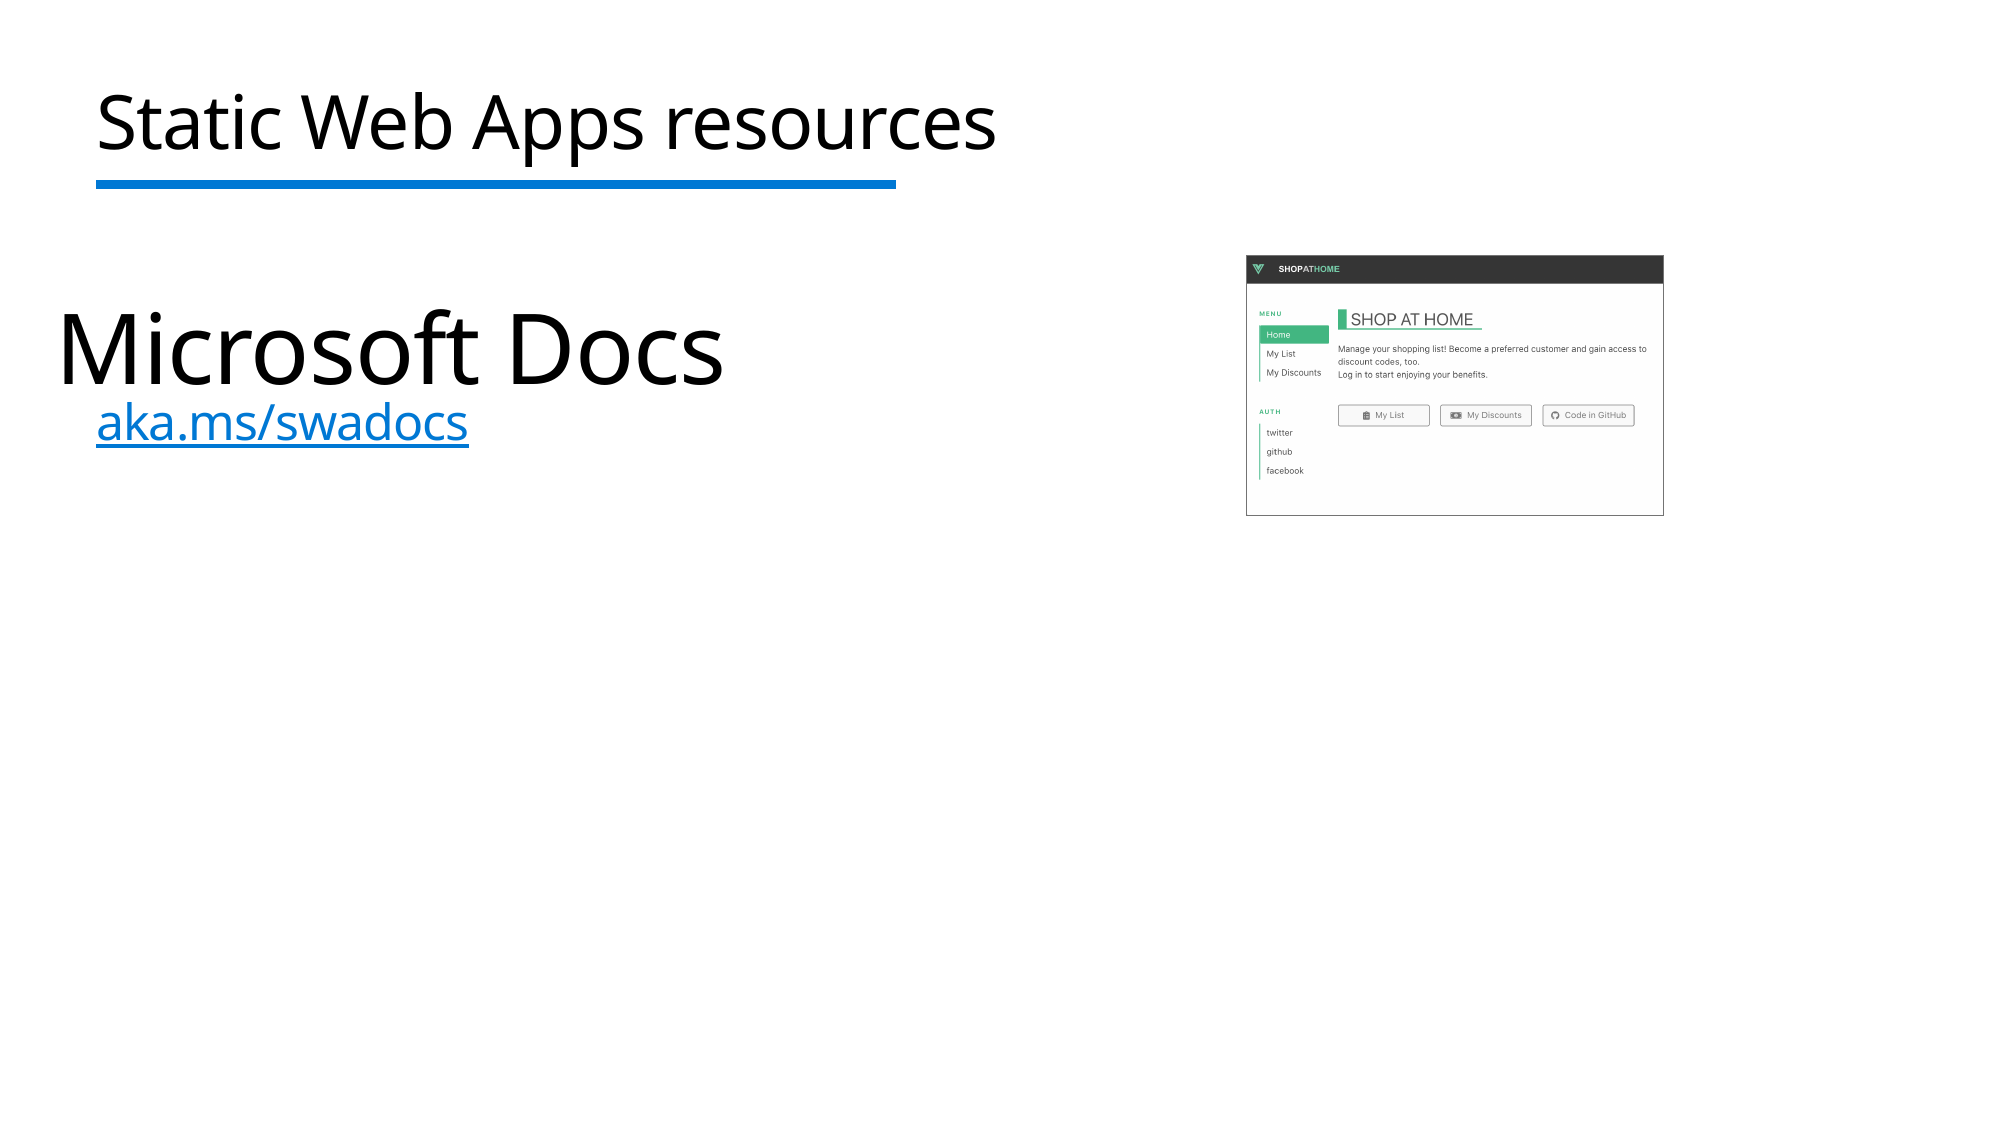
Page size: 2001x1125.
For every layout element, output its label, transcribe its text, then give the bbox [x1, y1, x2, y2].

title Static Web Apps resources [96, 75, 1904, 263]
text_box Microsoft Docs [55, 286, 727, 404]
picture [1246, 255, 1664, 516]
text_box aka.ms/swadocs [96, 389, 877, 459]
